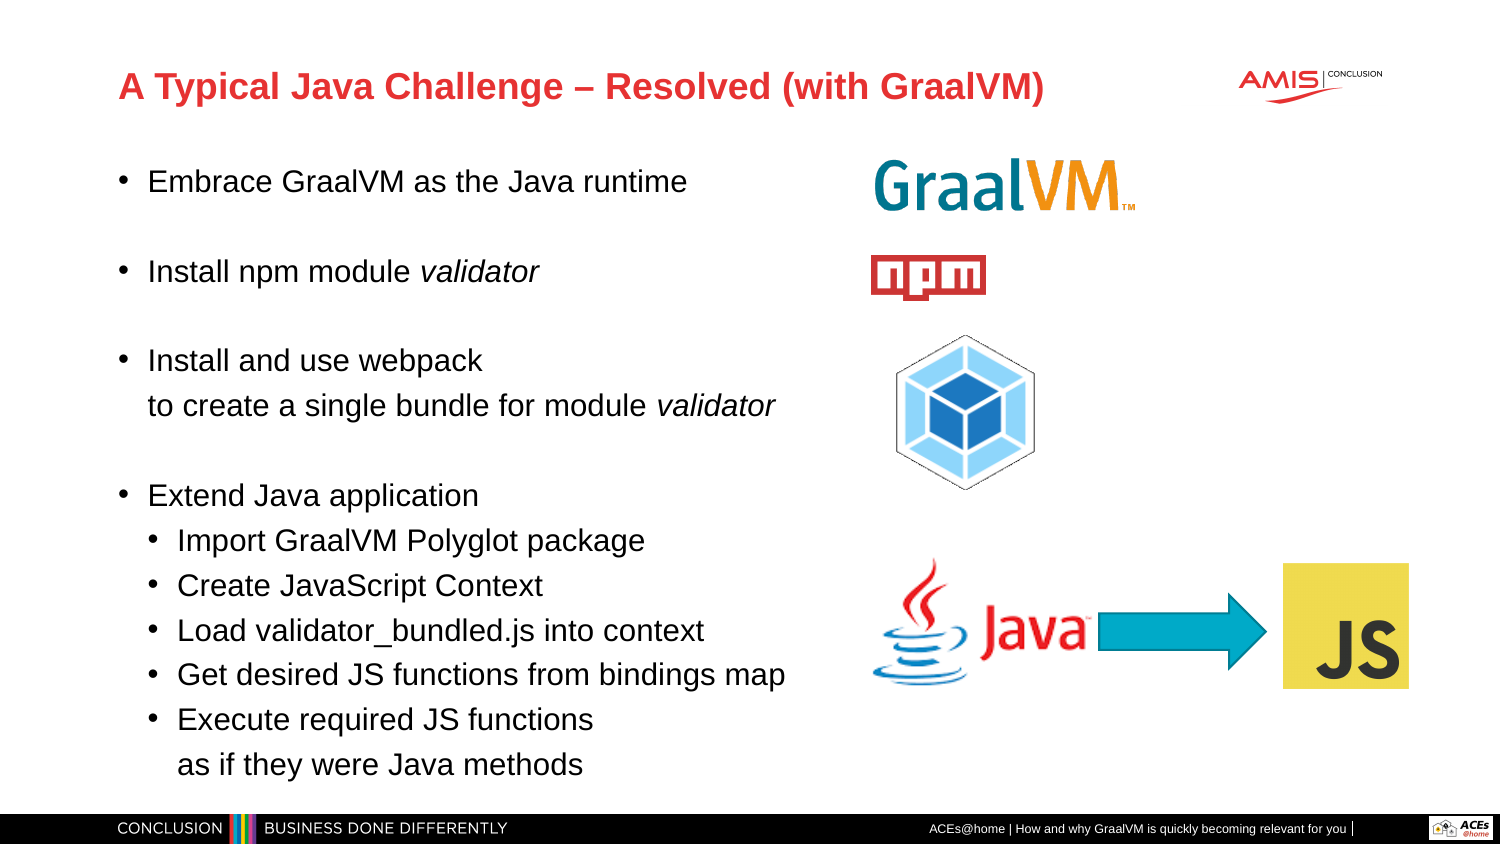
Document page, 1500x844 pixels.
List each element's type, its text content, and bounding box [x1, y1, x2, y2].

title A Typical Java Challenge – Resolved (with GraalVM) [118, 47, 1205, 130]
picture [888, 335, 1043, 491]
list Embrace GraalVM as the Java runtime Install npm module validator Install and use webpack to create a single bundle for module validator Extend Java application Import GraalVM Polyglot package Create JavaScript Context Load validator_bundled.js into context Get desired JS functions from bindings map Execute required JS functions as if they were Java methods [118, 153, 1205, 774]
picture [1283, 563, 1409, 689]
picture [825, 111, 1182, 301]
picture [239, 814, 1500, 844]
picture [0, 814, 236, 844]
text_box [1100, 592, 1268, 671]
footer ACEs@home | How and why GraalVM is quickly becoming relevant for you [814, 820, 1347, 839]
picture [864, 555, 1100, 687]
picture [1205, 59, 1388, 106]
